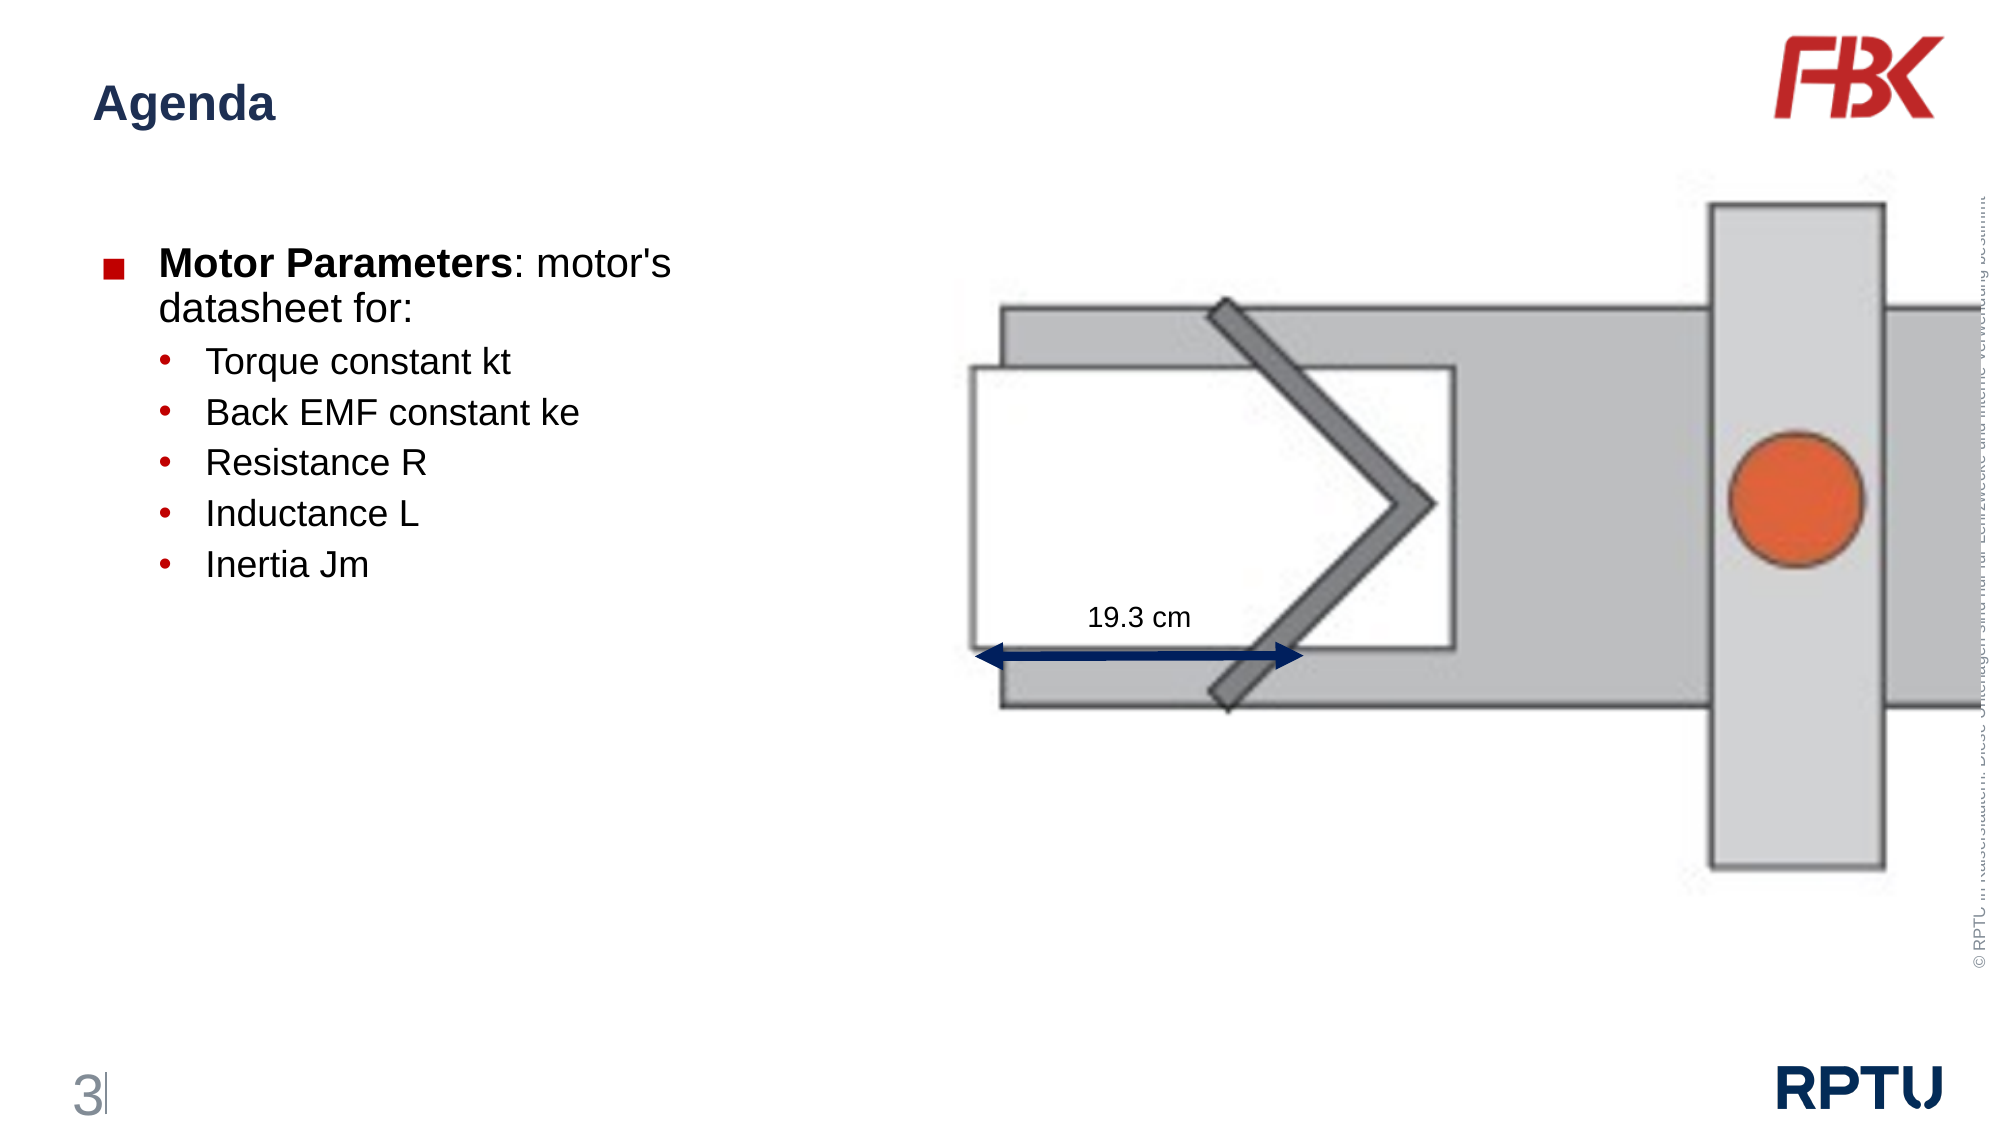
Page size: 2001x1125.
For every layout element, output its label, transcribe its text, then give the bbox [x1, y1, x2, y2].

picture [1775, 1063, 1945, 1112]
list Agenda [54, 72, 1703, 160]
text_box Motor Parameters: motor's datasheet for: Torque constant kt Back EMF constant ke​ Resistance R Inductance L Inertia Jm [83, 233, 818, 948]
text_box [974, 590, 1304, 657]
picture [1760, 26, 1945, 126]
picture [921, 143, 1981, 914]
slide_number 3 [0, 1062, 120, 1122]
